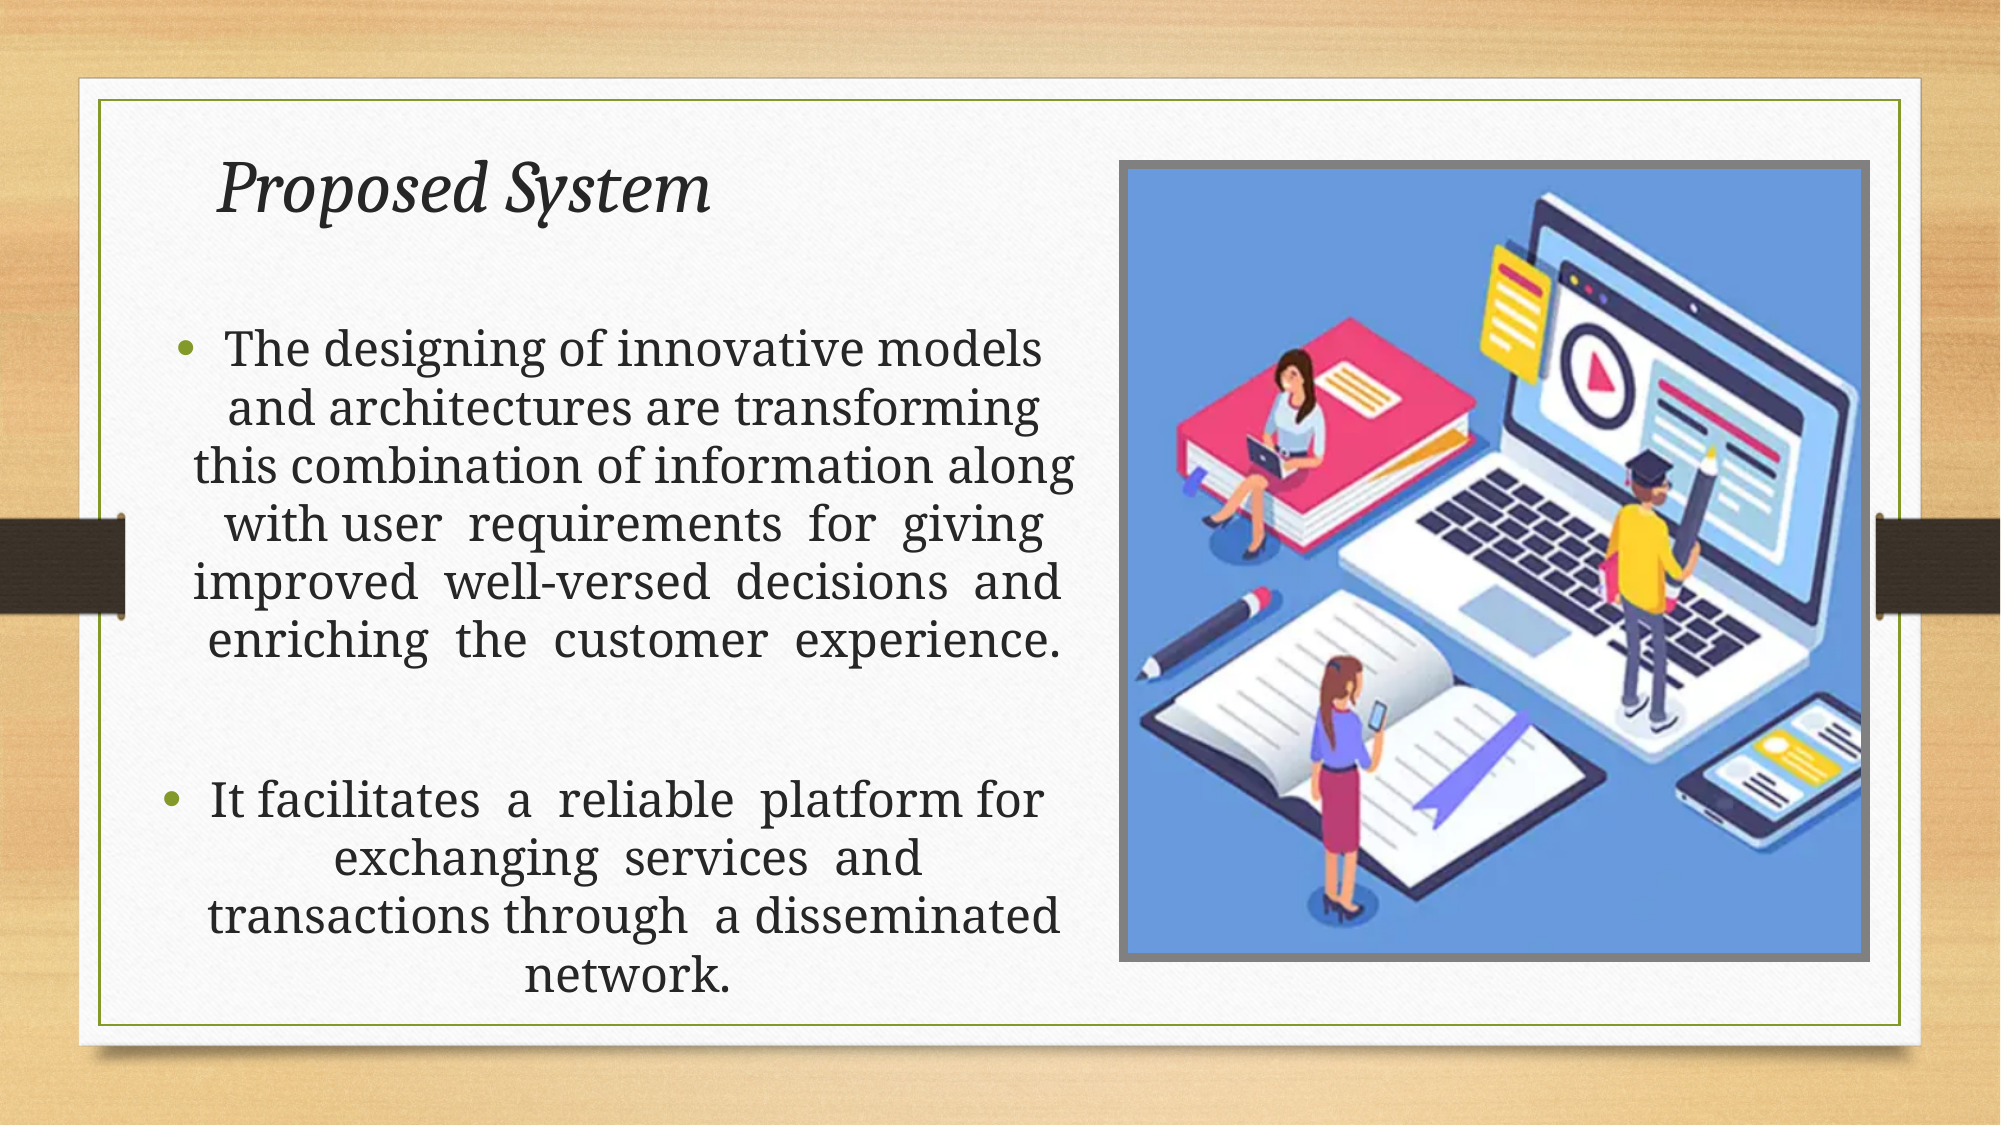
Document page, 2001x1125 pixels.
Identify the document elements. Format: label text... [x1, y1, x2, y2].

picture [0, 0, 2001, 1125]
title Proposed System [0, 25, 977, 416]
list The designing of innovative models and architectures are transforming this combination of information along with user requirements for giving improved well-versed decisions and enriching the customer experience. It facilitates a reliable platform for exchanging services and transactions through a disseminated network. [125, 310, 1099, 1060]
